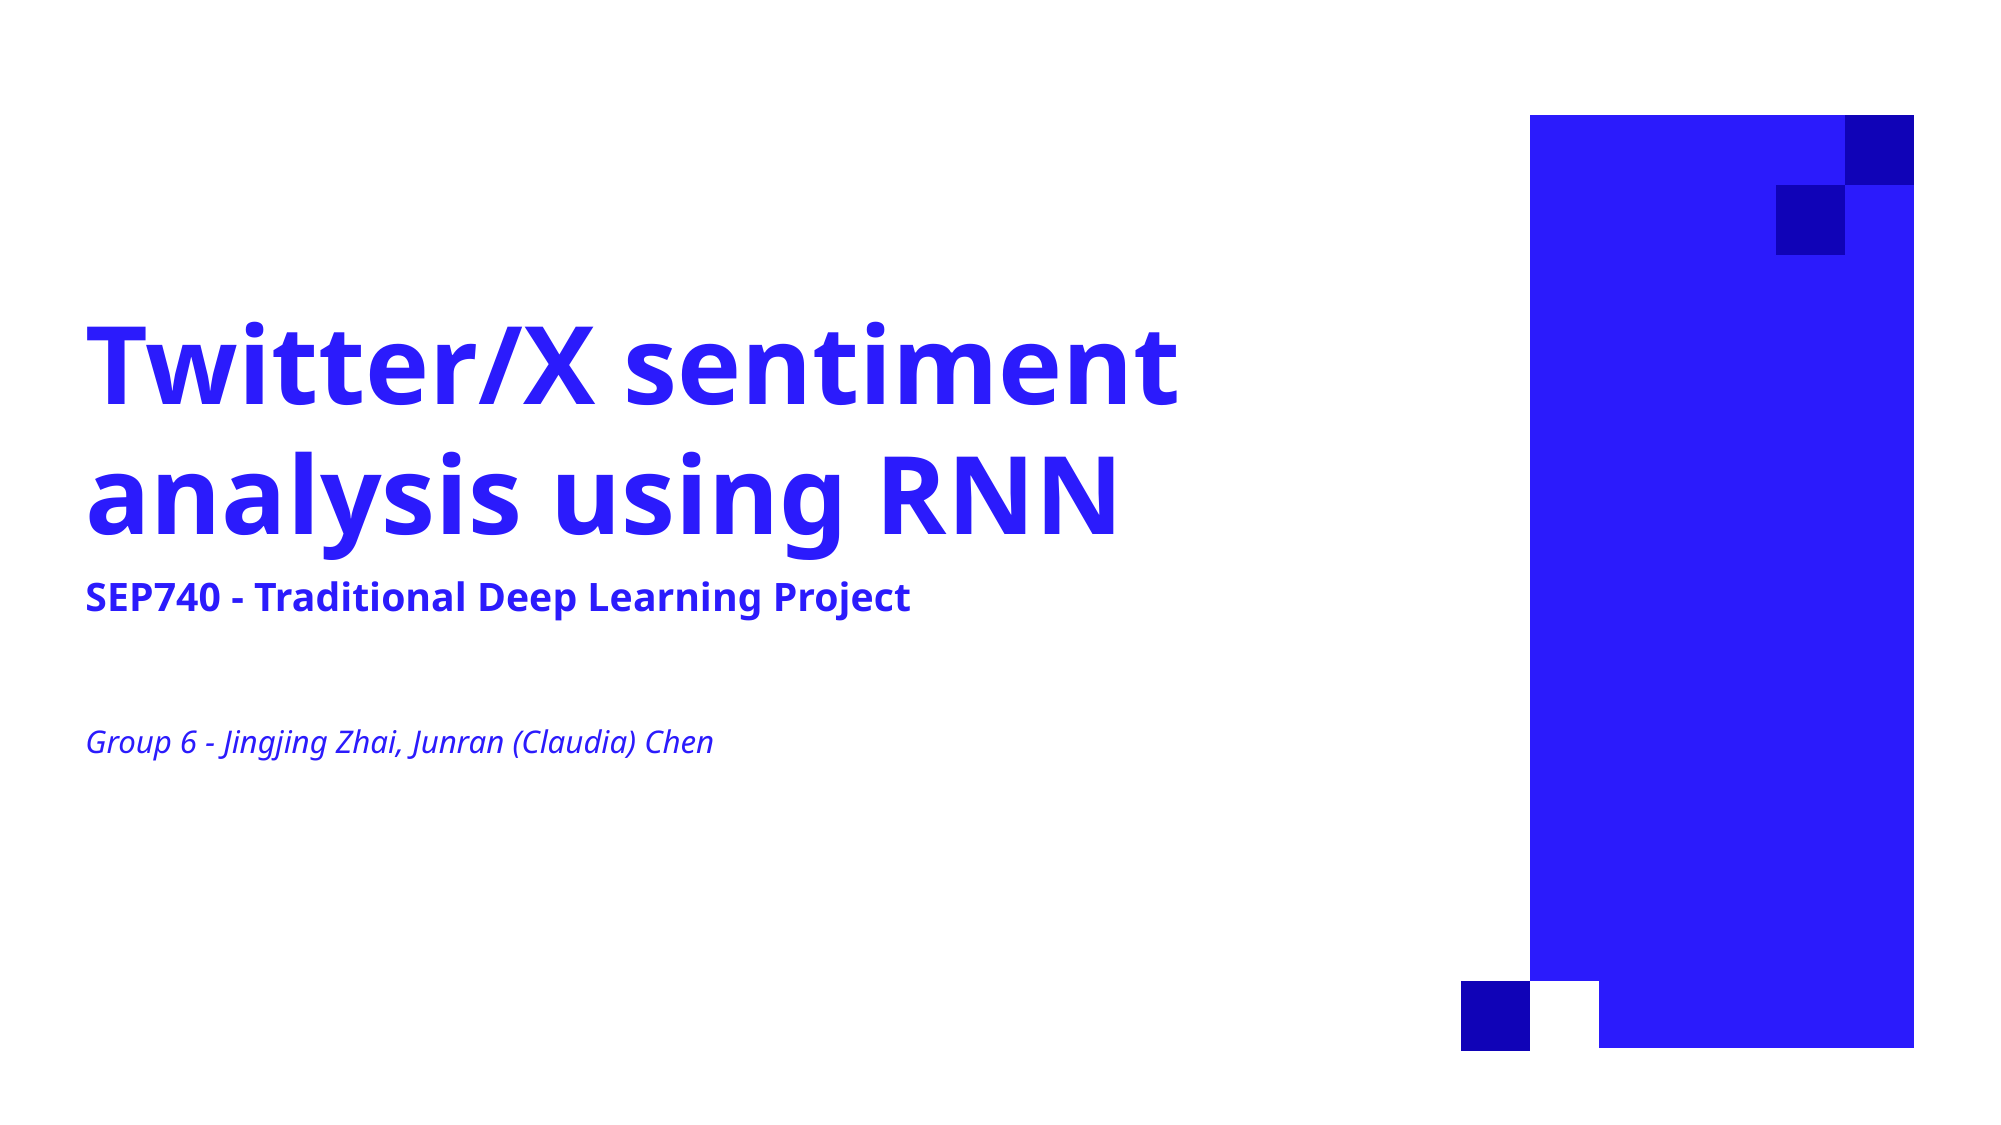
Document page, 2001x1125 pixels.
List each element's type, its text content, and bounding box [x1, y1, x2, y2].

subtitle SEP740 - Traditional Deep Learning Project Group 6 - Jingjing Zhai, Junran (Claudia) Chen [85, 562, 1313, 761]
title Twitter/X sentiment analysis using RNN [85, 90, 1313, 562]
